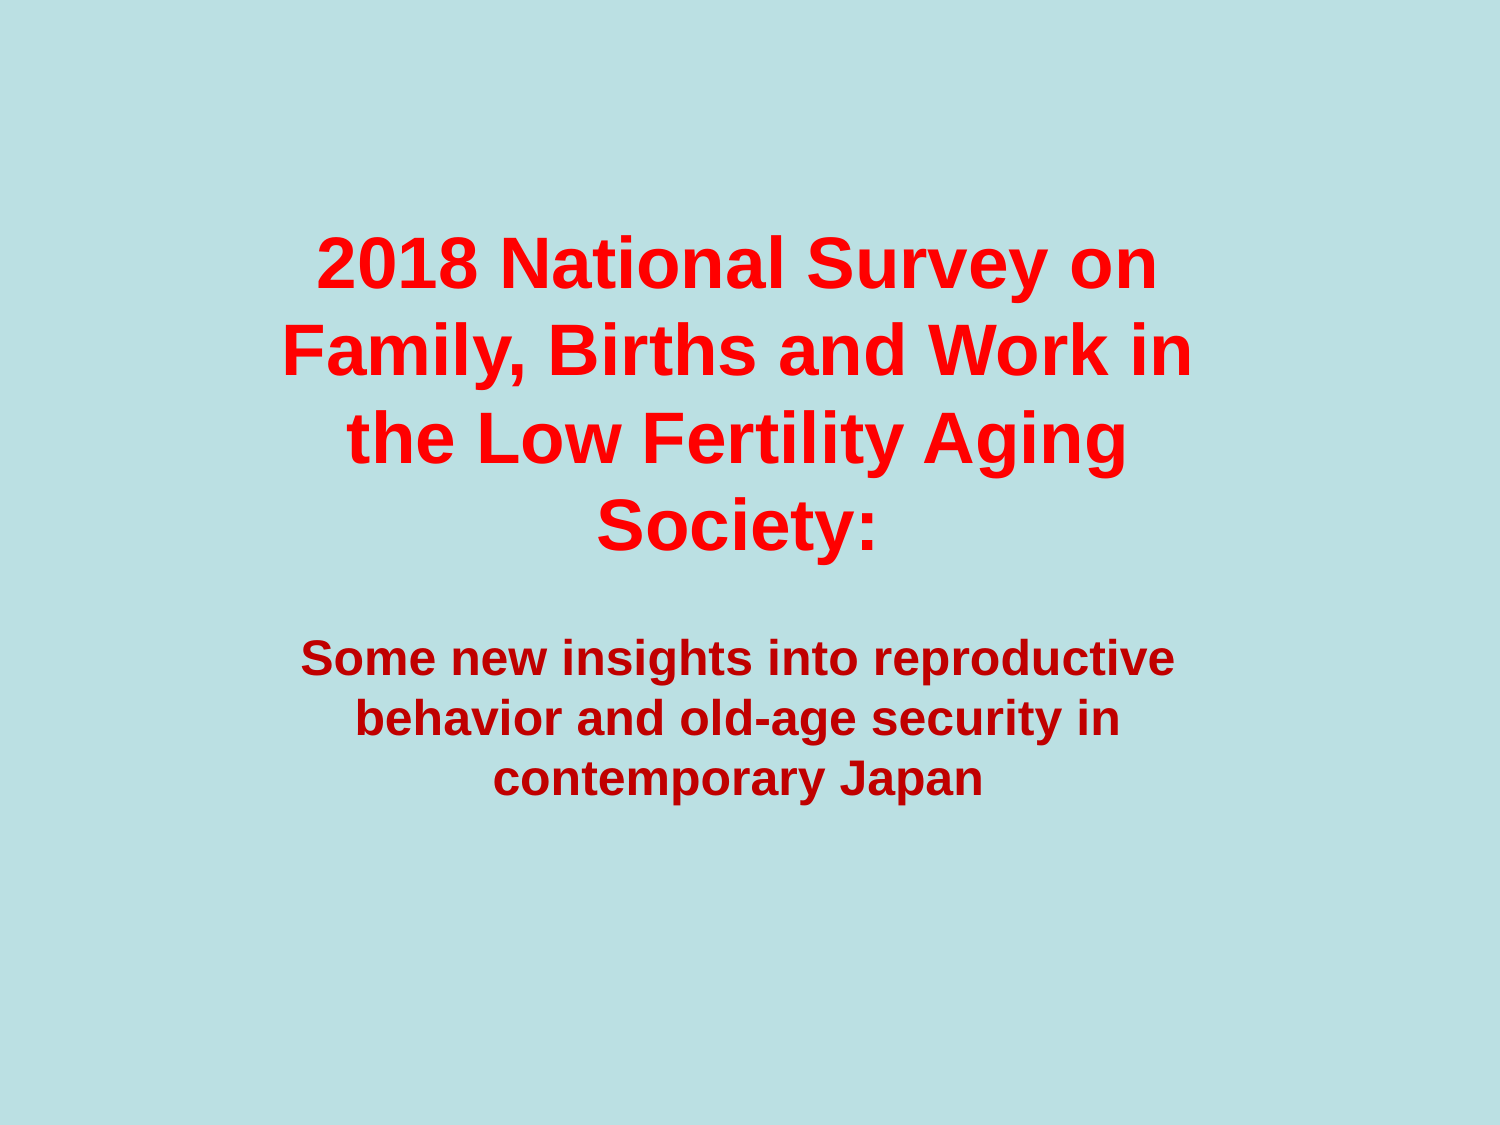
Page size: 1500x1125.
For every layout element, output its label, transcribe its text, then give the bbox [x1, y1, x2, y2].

text_box 2018 National Survey on Family, Births and Work in the Low Fertility Aging Society: Some new insights into reproductive behavior and old-age security in contemporary Japan [242, 208, 1235, 813]
